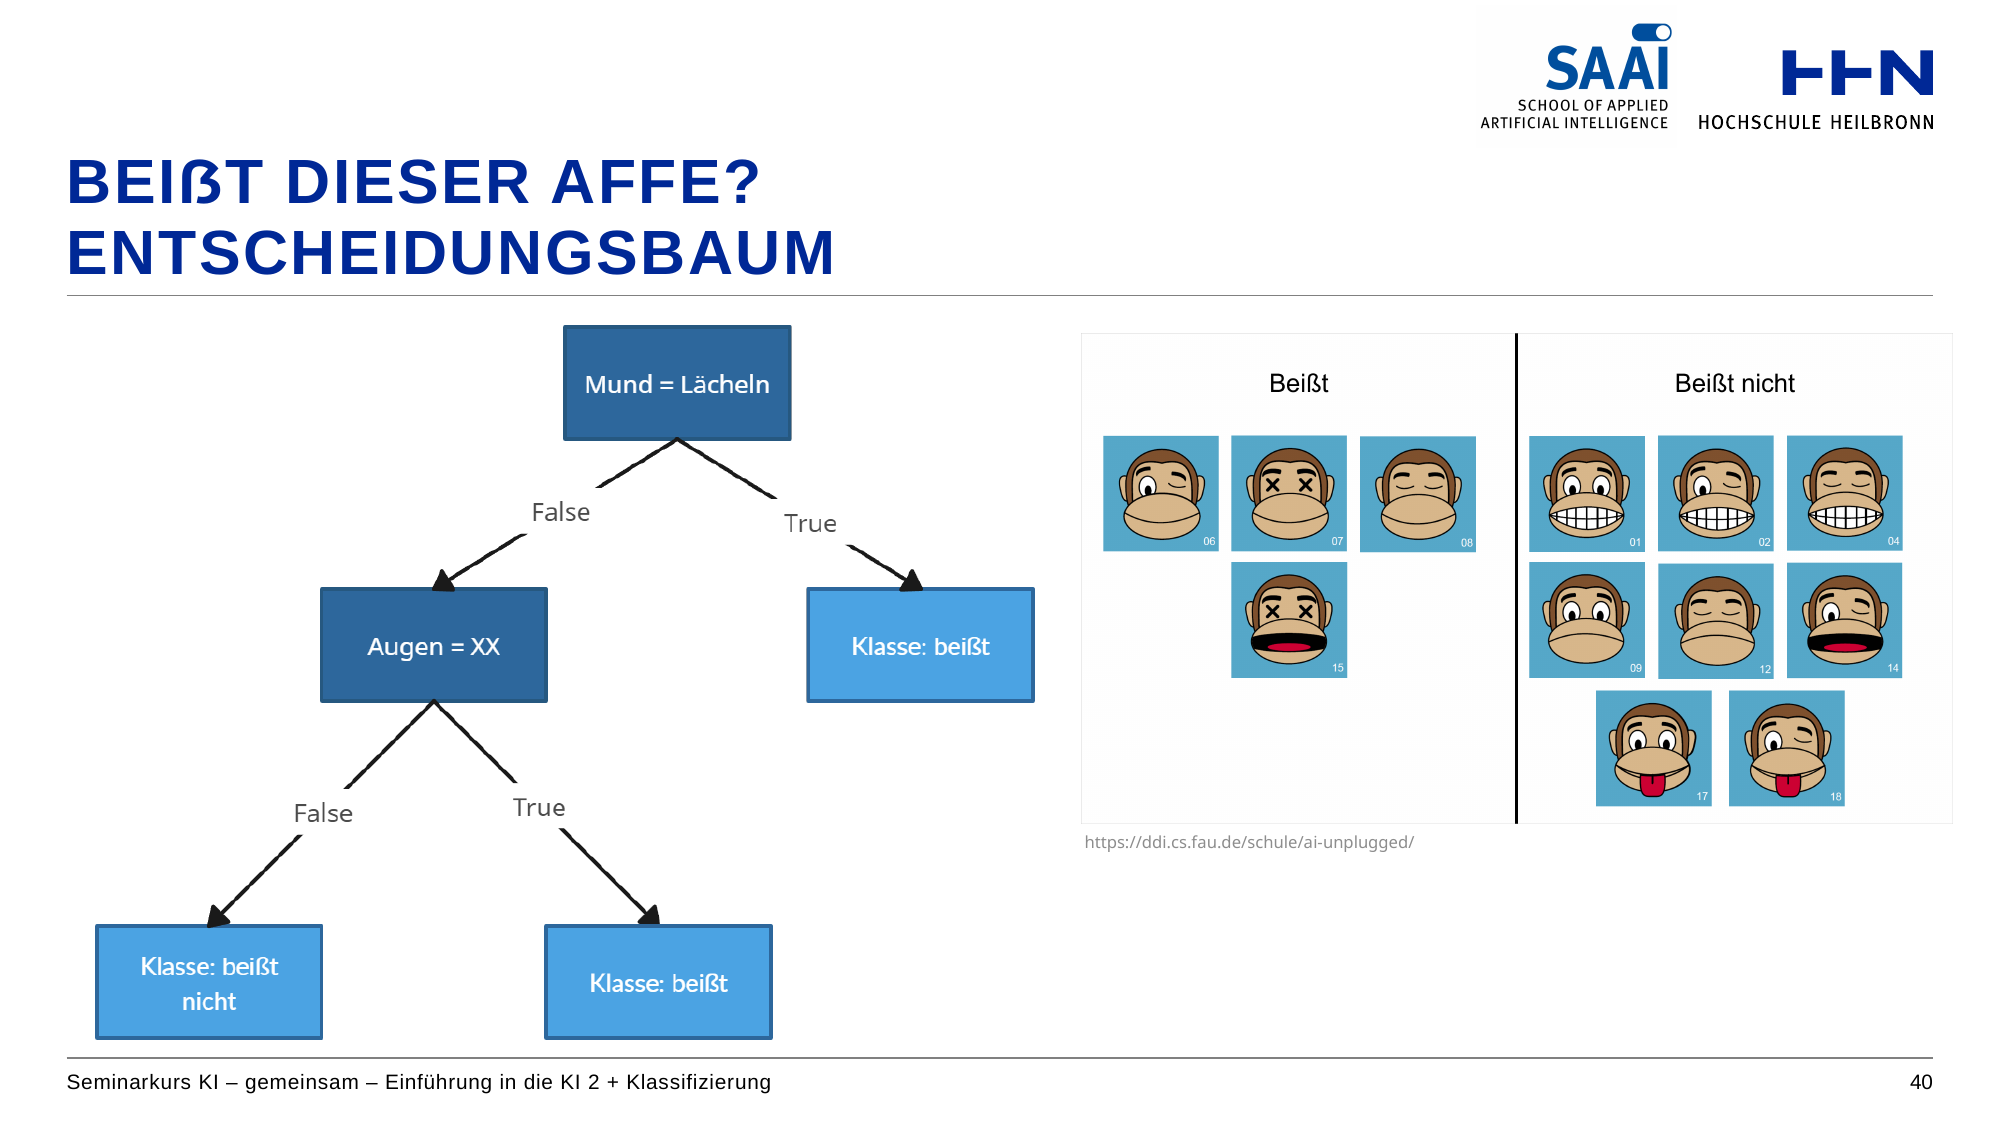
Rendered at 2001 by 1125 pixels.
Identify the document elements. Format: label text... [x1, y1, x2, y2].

slide_number 40 [1621, 1068, 1933, 1105]
footer Seminarkurs KI – gemeinsam – Einführung in die KI 2 + Klassifizierung [66, 1068, 1277, 1105]
title Beißt dieser Affe? Entscheidungsbaum [66, 147, 1933, 290]
picture [1476, 5, 1677, 147]
text_box https://ddi.cs.fau.de/schule/ai-unplugged/ [1070, 824, 1517, 860]
picture [59, 289, 1070, 1075]
picture [1081, 333, 1953, 824]
